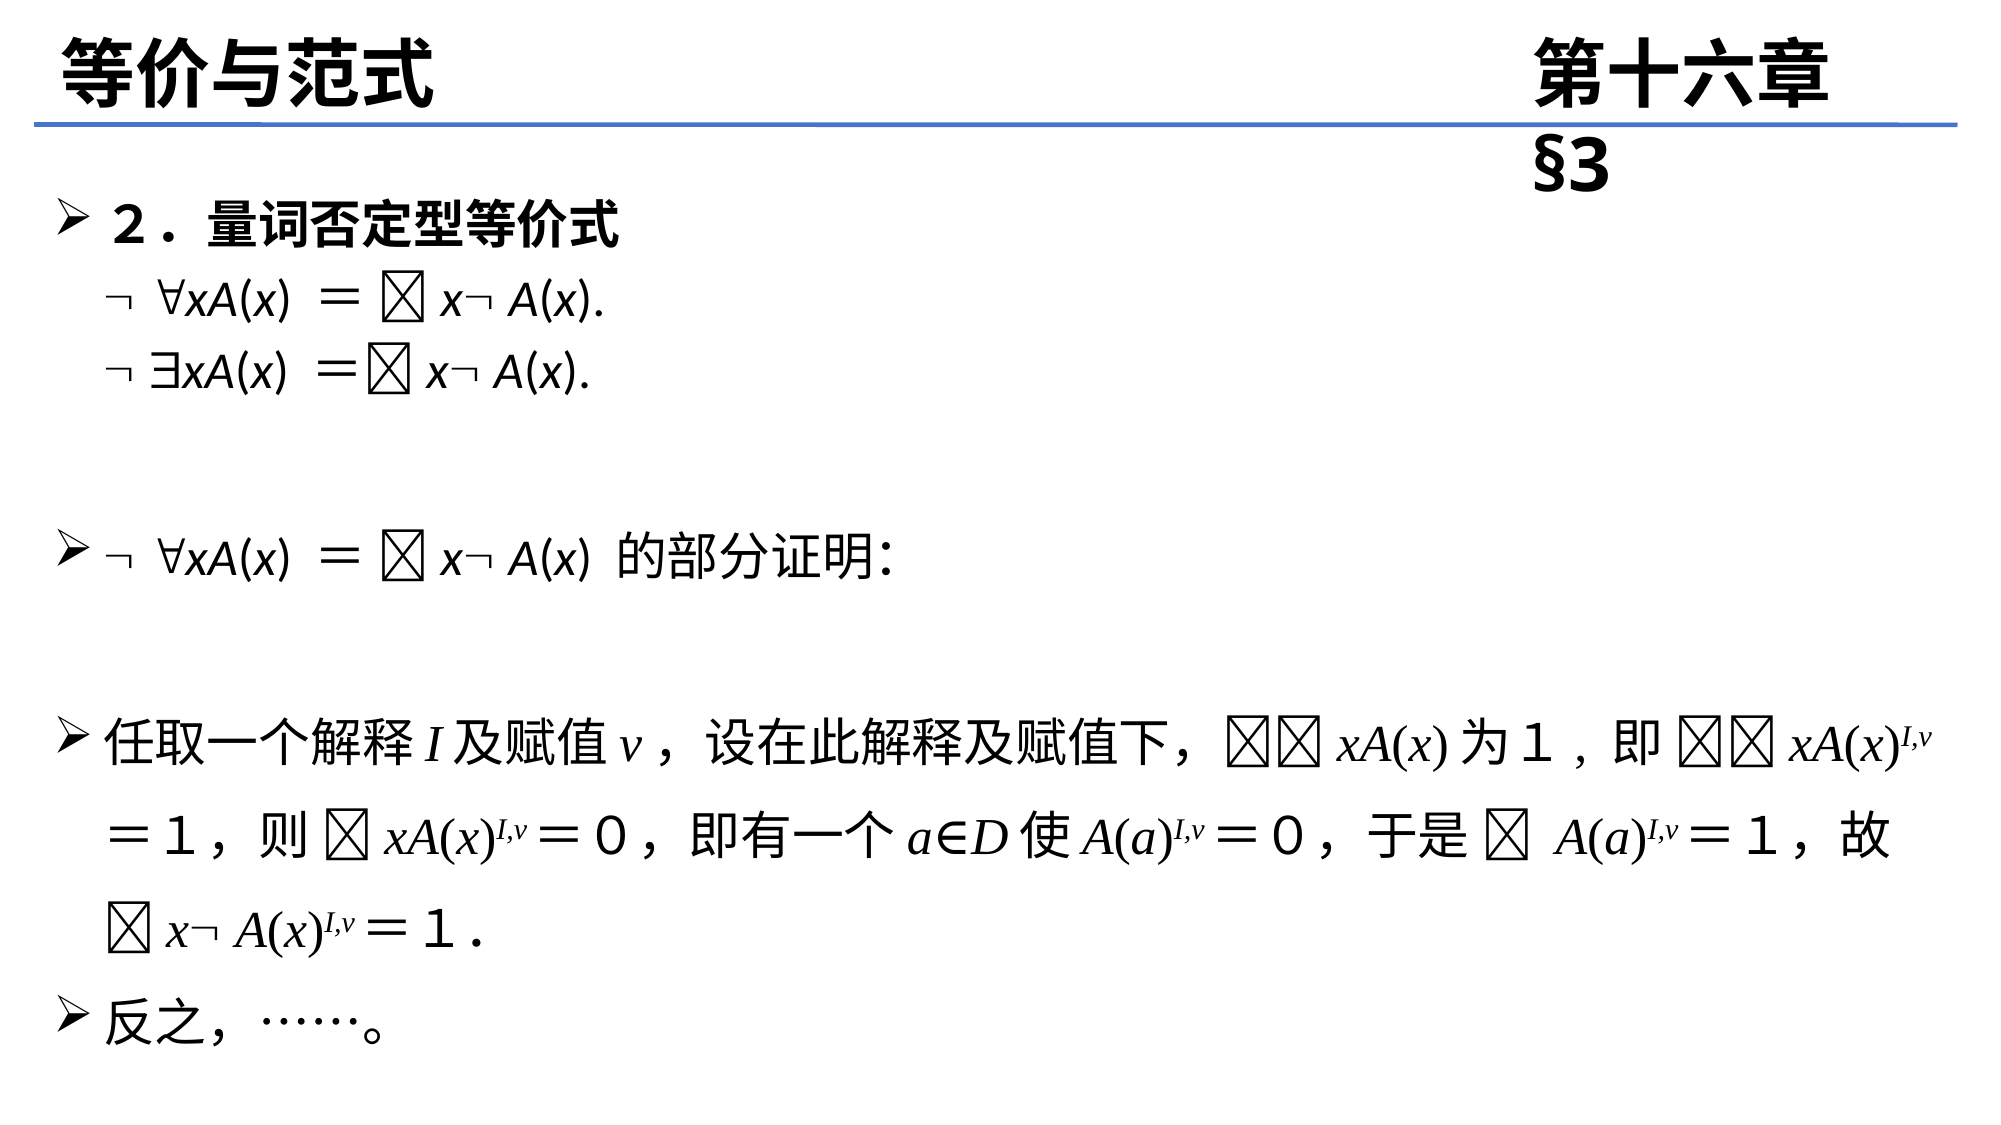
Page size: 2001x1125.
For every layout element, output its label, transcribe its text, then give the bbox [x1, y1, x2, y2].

text_box 第十六章 §3 [1517, 19, 1958, 124]
text_box ２．量词否定型等价式  xA(x) ＝ x A(x).  xA(x) ＝x A(x).  xA(x) ＝ x A(x) 的部分证明： 任取一个解释I及赋值v，设在此解释及赋值下，xA(x)为１, 即 xA(x)I,v＝１，则 xA(x)I,v＝０，即有一个a∈D使A(a)I,v＝０，于是  A(a)I,v＝１，故 x A(x)I,v＝１． 反之，……。 [38, 153, 1951, 1065]
text_box 等价与范式 [46, 18, 932, 124]
text_box 第十六章 §3 [1517, 126, 1958, 214]
